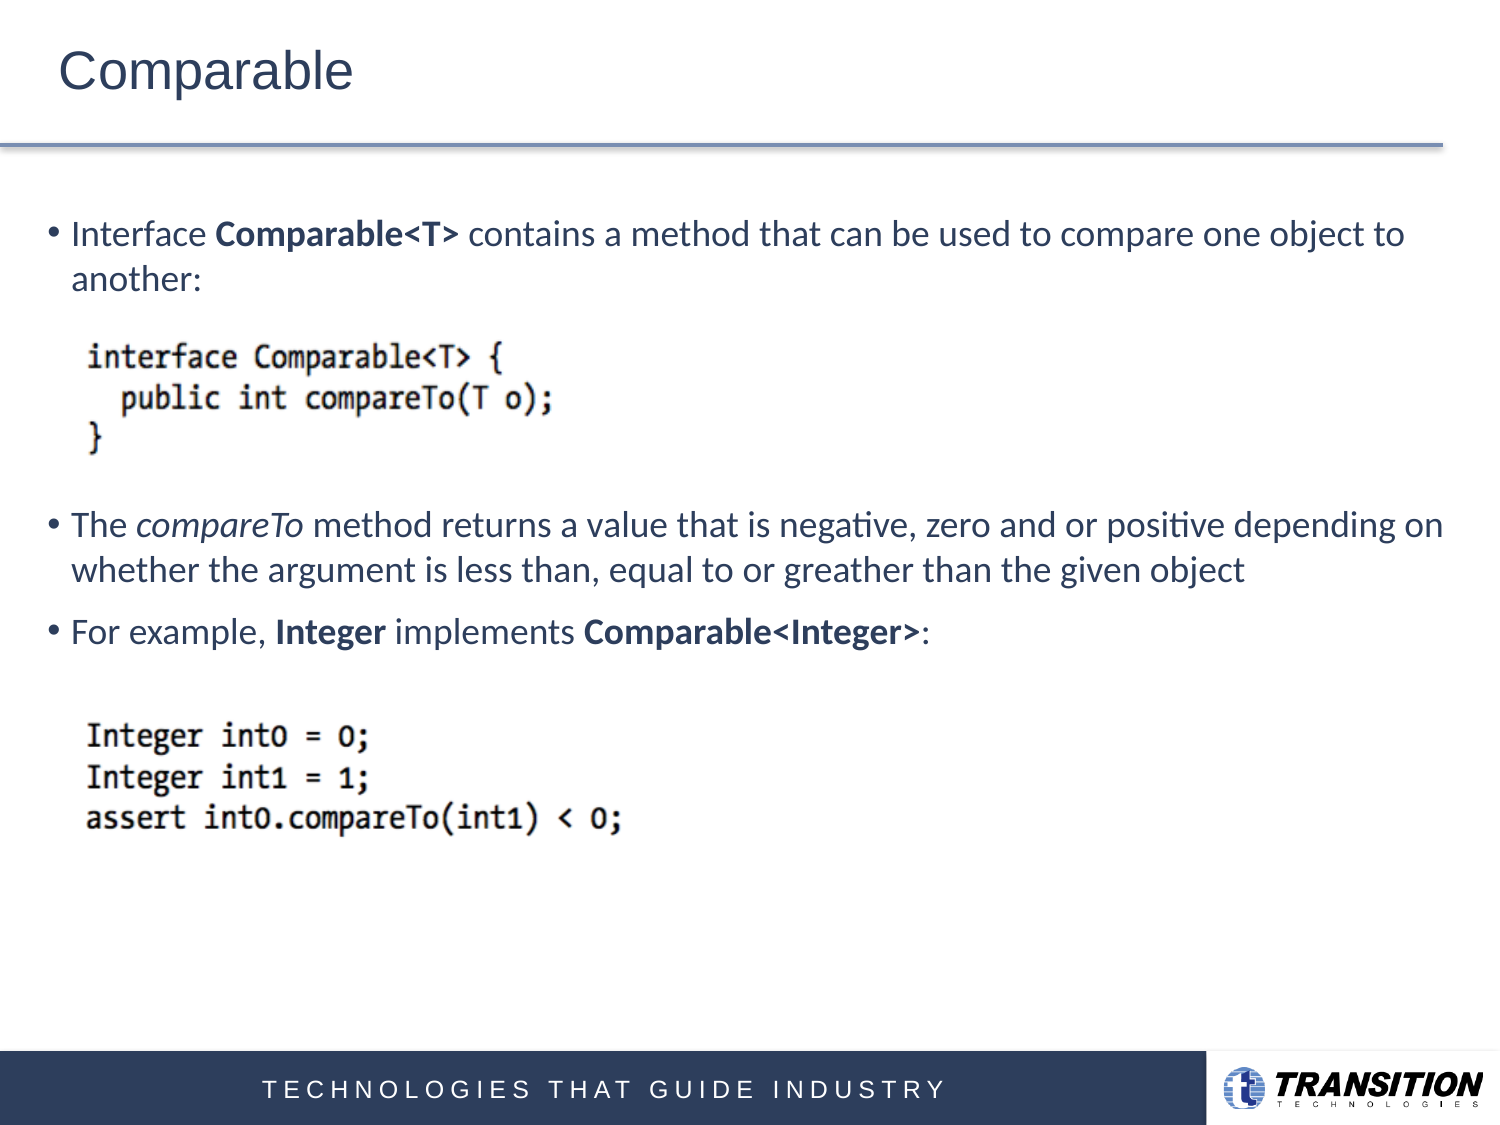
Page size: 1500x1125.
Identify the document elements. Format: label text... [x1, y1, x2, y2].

title Comparable [0, 0, 1500, 145]
picture [73, 323, 583, 478]
picture [73, 704, 639, 849]
list Interface Comparable<T> contains a method that can be used to compare one object to another: The compareTo method returns a value that is negative, zero and or positive depending on whether the argument is less than, equal to or greather than the given object For example, Integer implements Comparable<Integer>: [0, 201, 1500, 997]
